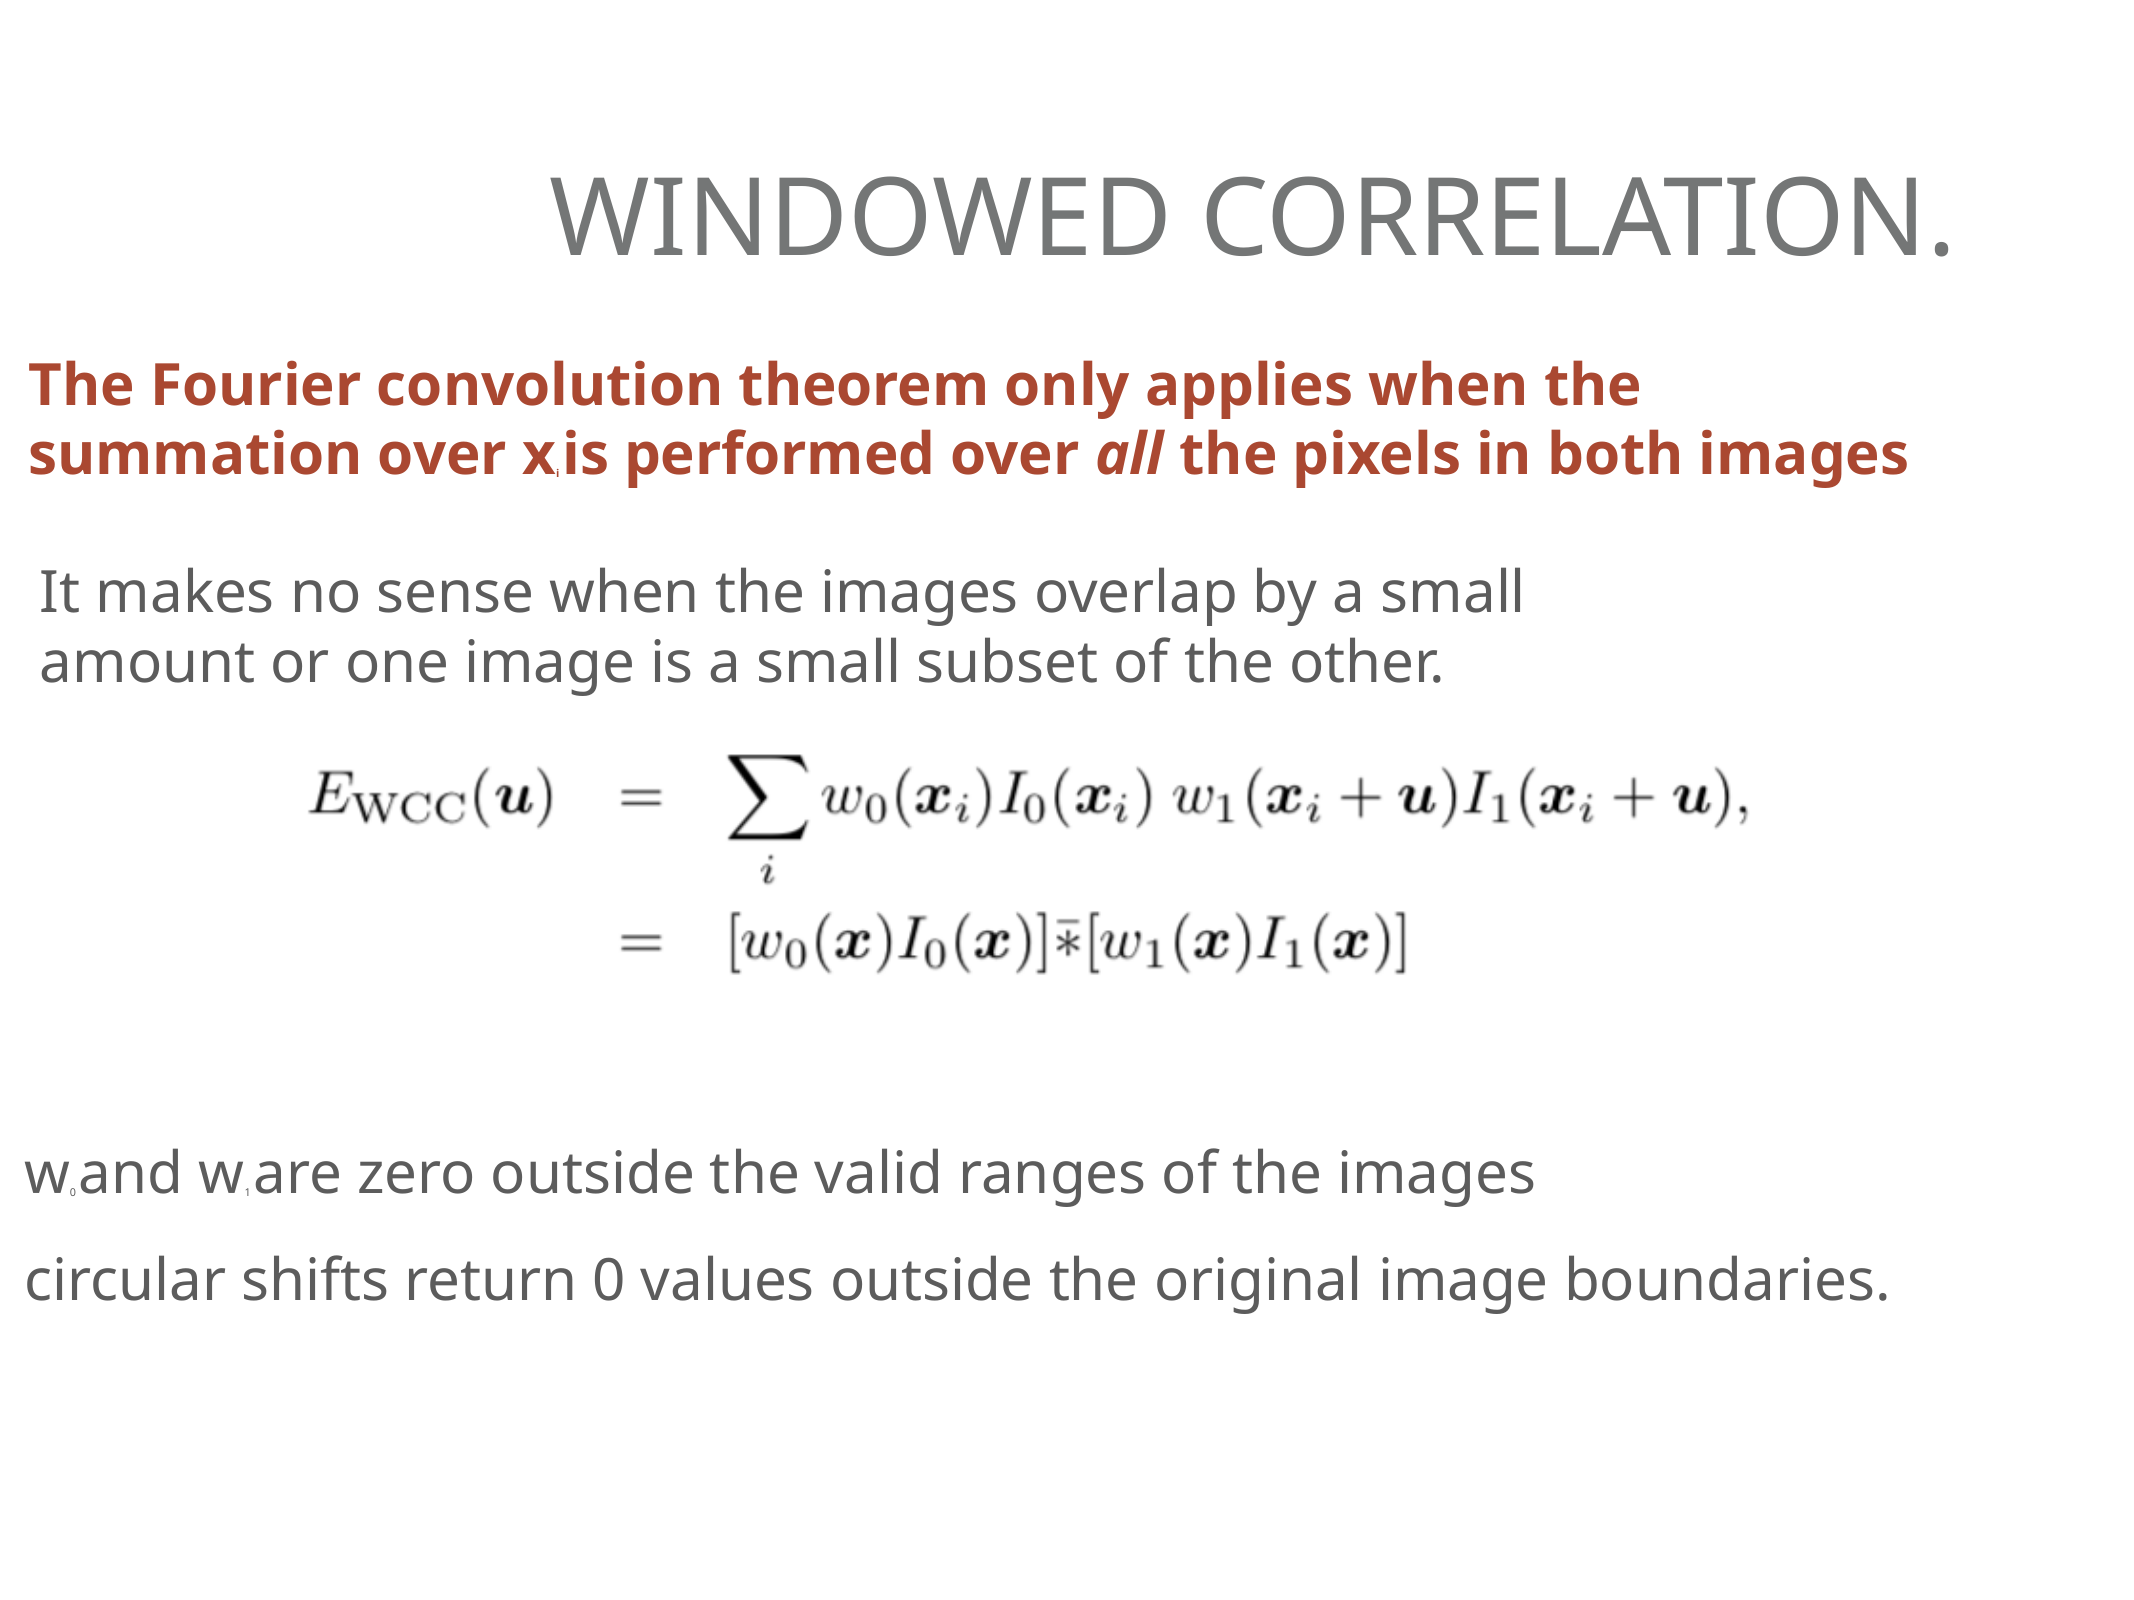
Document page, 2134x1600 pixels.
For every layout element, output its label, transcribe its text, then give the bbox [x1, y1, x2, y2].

text_box The Fourier convolution theorem only applies when the summation over xi is performed over all the pixels in both images [20, 338, 1992, 495]
picture [219, 695, 1914, 1040]
text_box Windowed correlation. [541, 139, 1992, 286]
text_box w0 and w1 are zero outside the valid ranges of the images circular shifts return 0 values outside the original image boundaries. [15, 1126, 1915, 1321]
text_box It makes no sense when the images overlap by a small amount or one image is a small subset of the other. [31, 546, 1726, 703]
